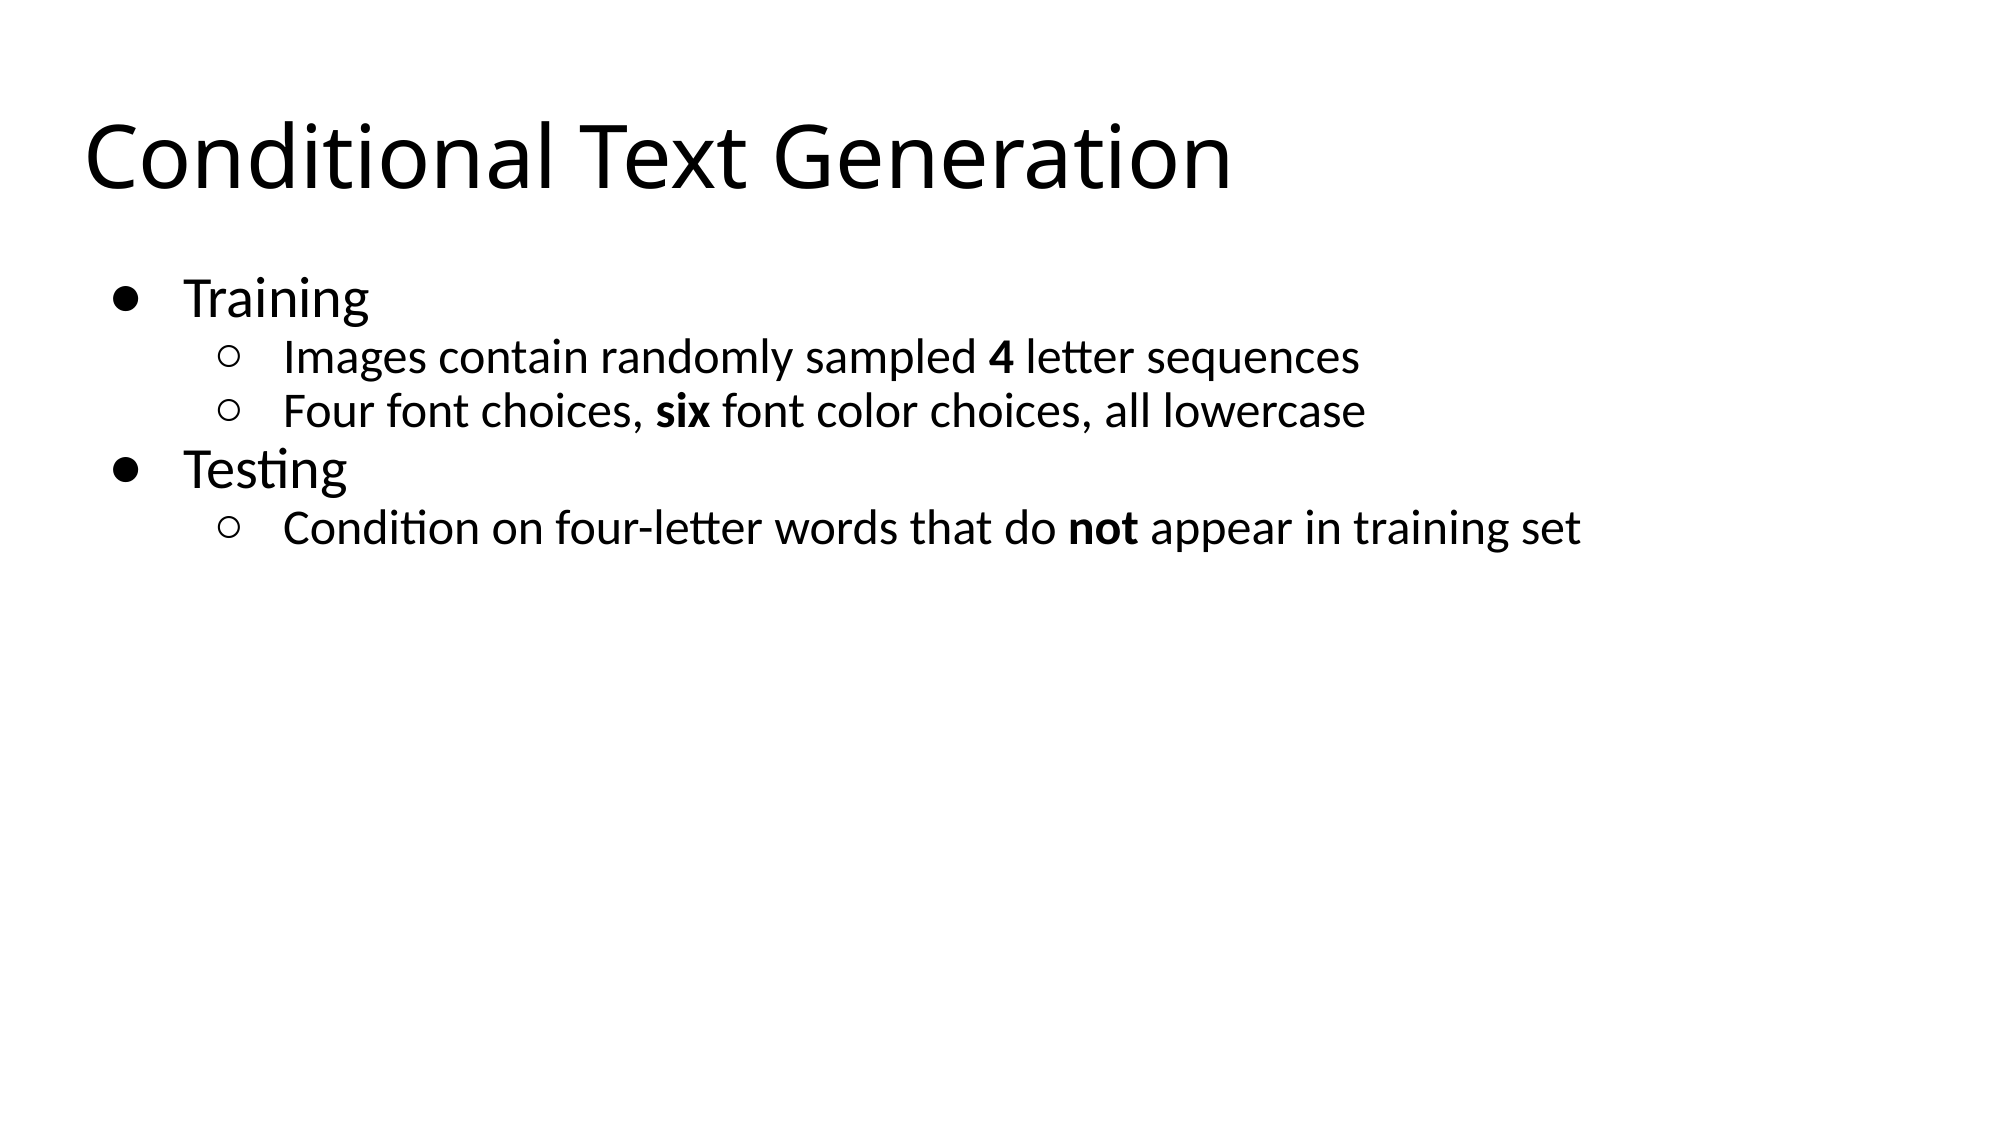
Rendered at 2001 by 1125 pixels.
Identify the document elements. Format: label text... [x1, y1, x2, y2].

list Training Images contain randomly sampled 4 letter sequences Four font choices, six font color choices, all lowercase Testing Condition on four-letter words that do not appear in training set [68, 252, 1932, 1000]
title Conditional Text Generation [68, 97, 1932, 223]
